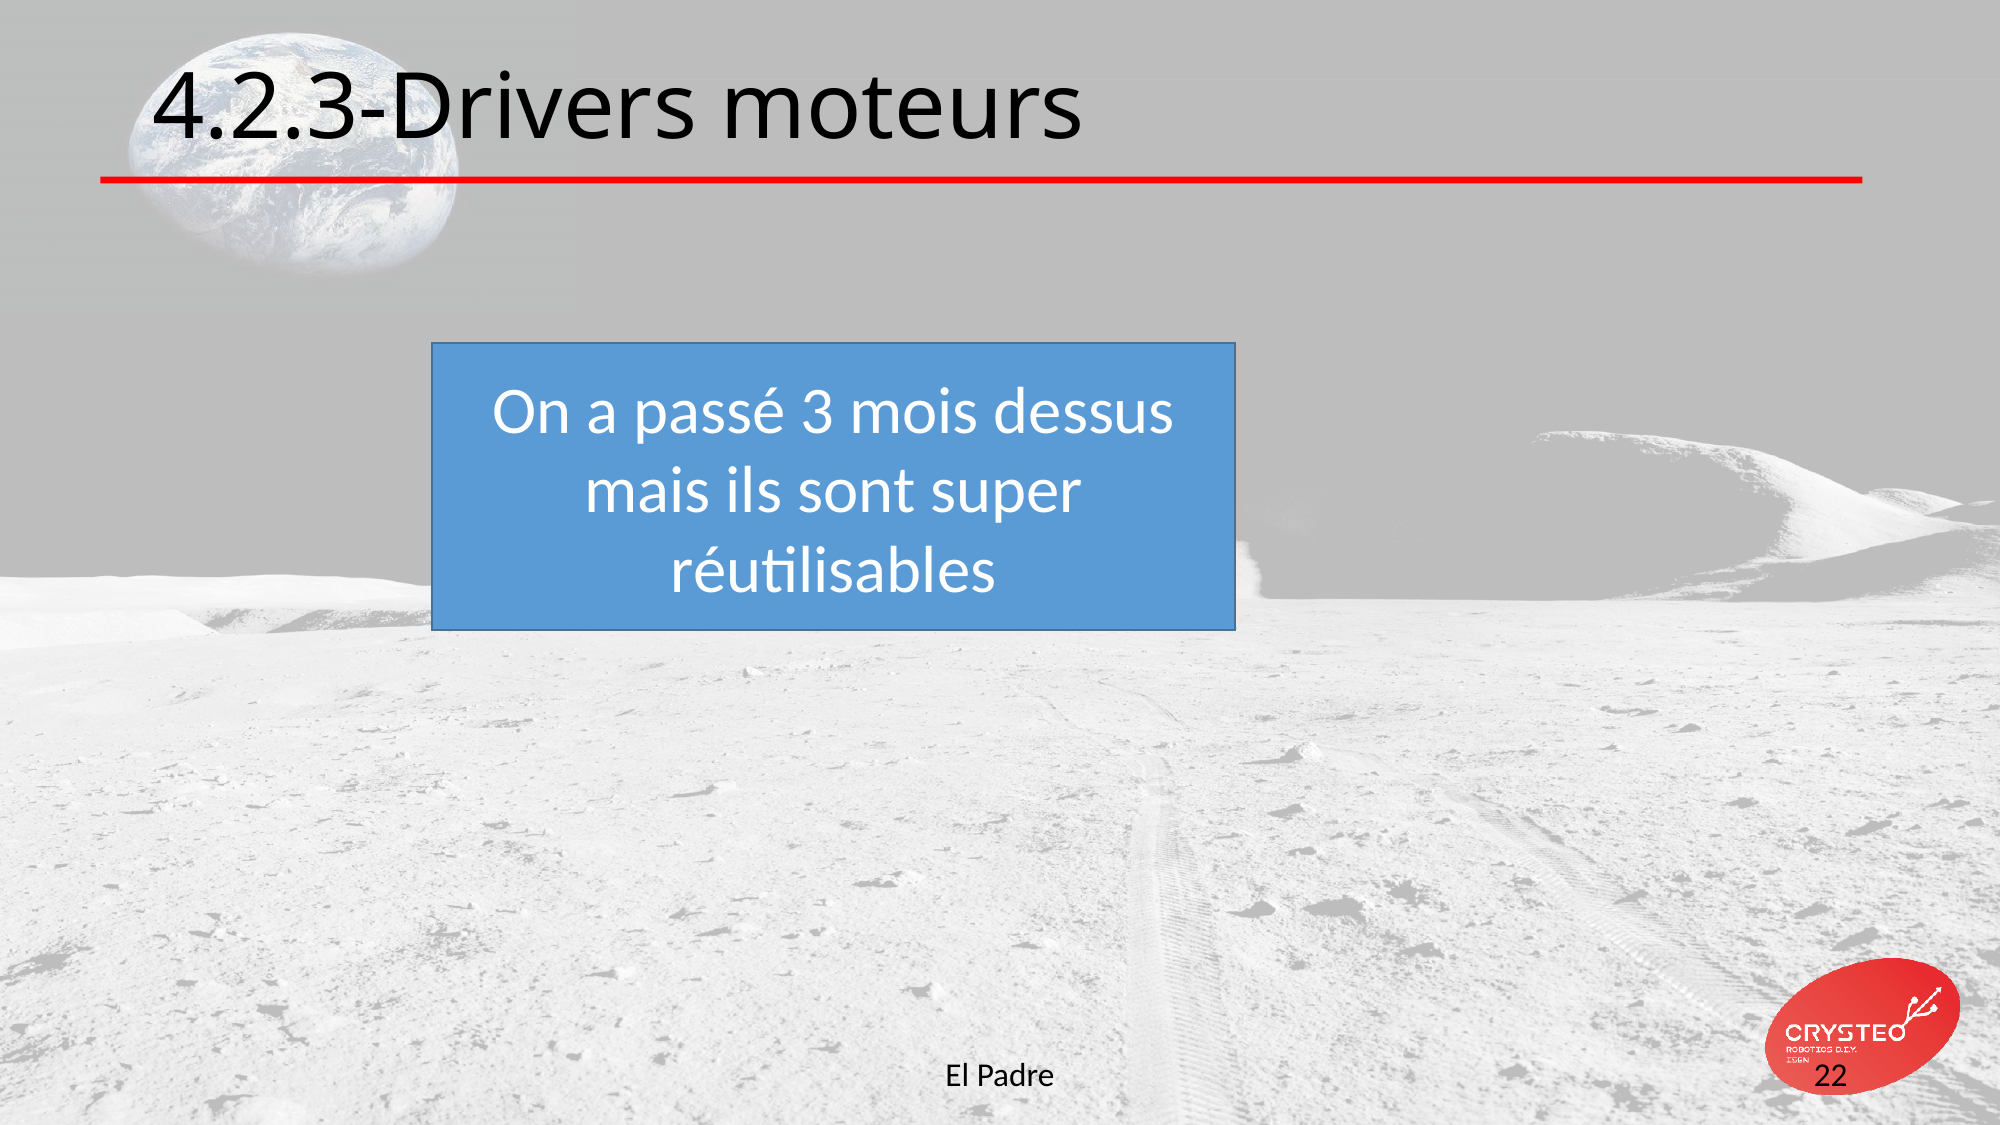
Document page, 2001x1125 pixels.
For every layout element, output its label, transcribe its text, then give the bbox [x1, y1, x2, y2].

text_box On a passé 3 mois dessus mais ils sont super réutilisables [431, 342, 1236, 631]
footer El Padre [662, 1042, 1338, 1103]
slide_number 22 [1412, 1042, 1863, 1103]
text_box 4.2.3-Drivers moteurs [137, 0, 1863, 179]
text_box 4.2.3-Drivers moteurs [137, 181, 1863, 218]
picture [1765, 958, 1960, 1095]
